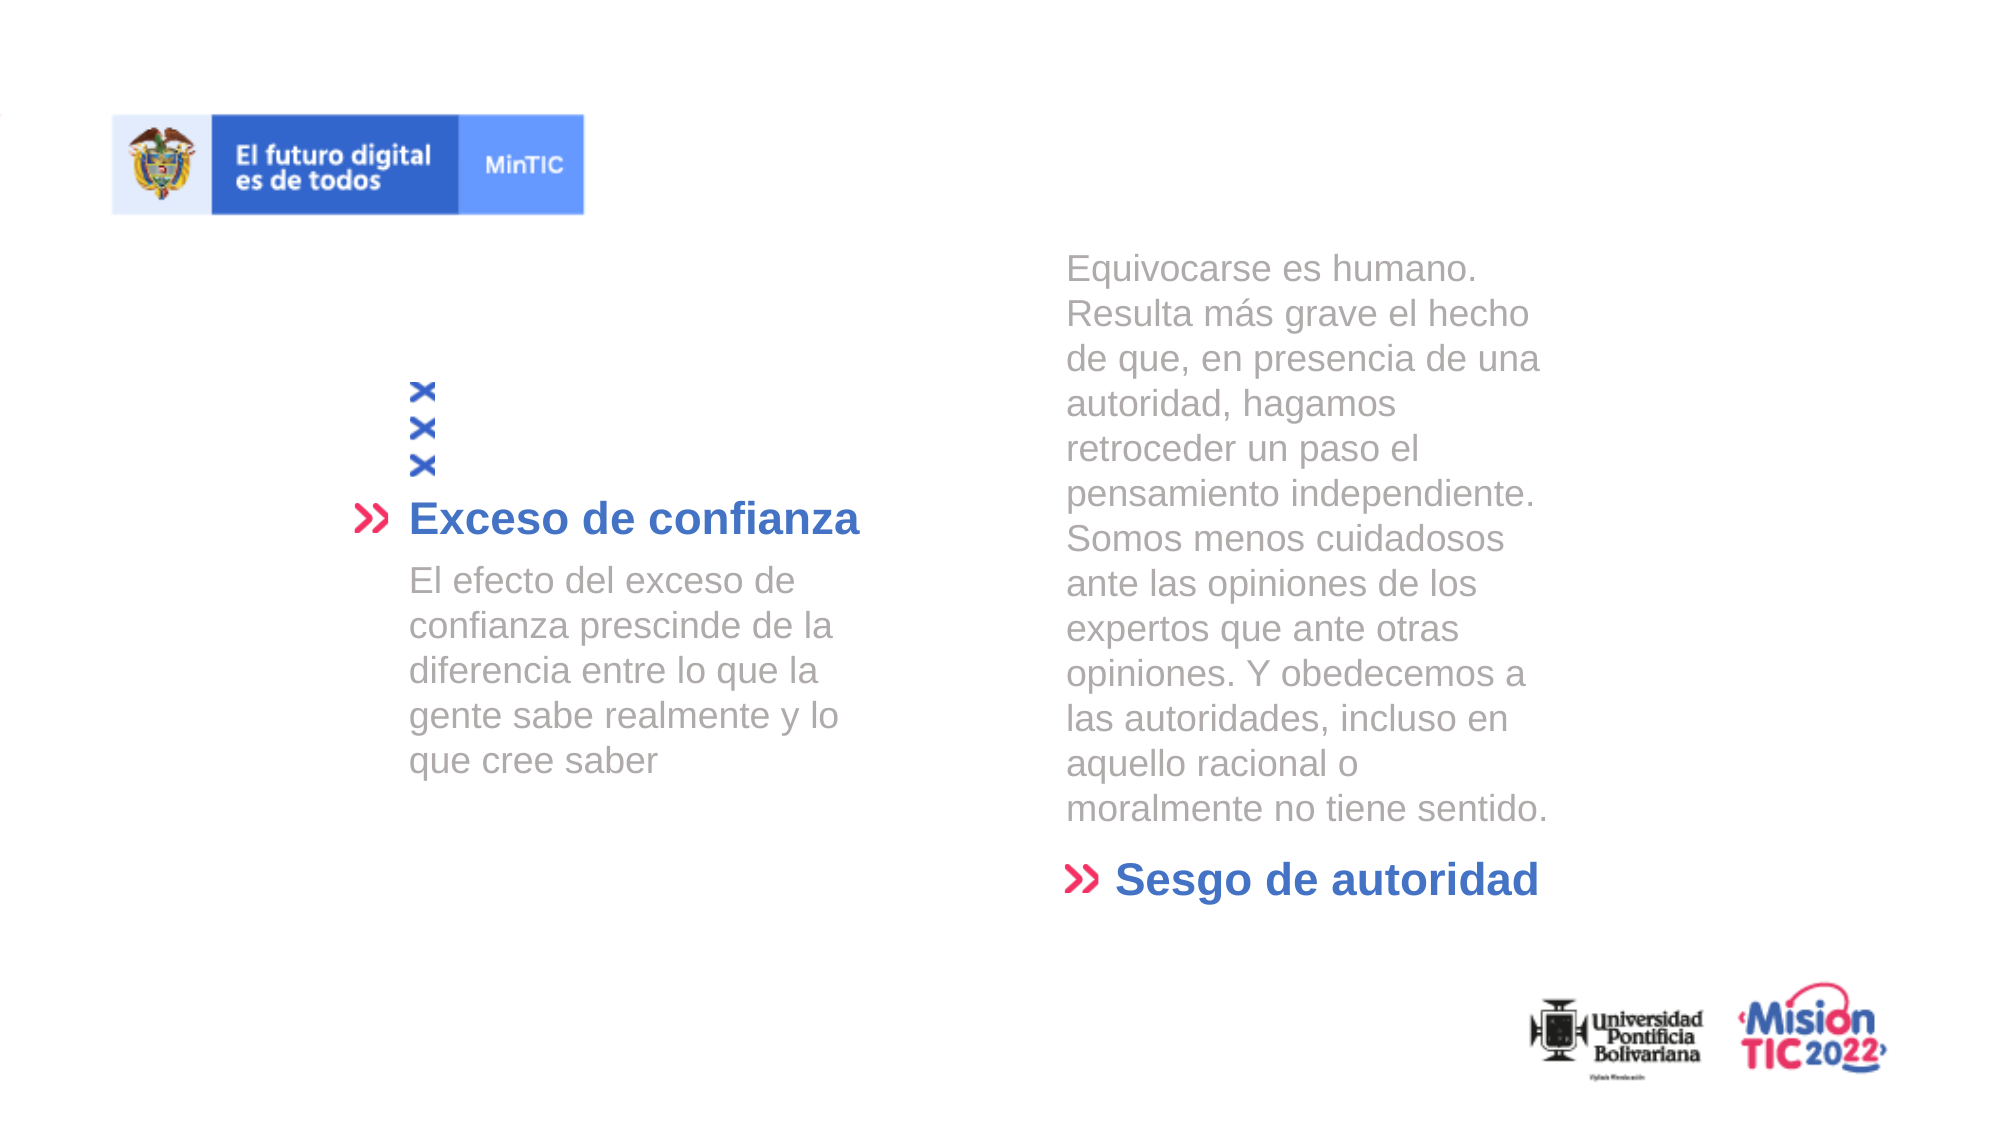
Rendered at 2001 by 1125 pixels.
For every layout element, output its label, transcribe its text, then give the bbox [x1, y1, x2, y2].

text_box Sesgo de autoridad [1100, 842, 1607, 912]
text_box Exceso de confianza [394, 481, 900, 551]
text_box El efecto del exceso de confianza prescinde de la diferencia entre lo que la gente sabe realmente y lo que cree saber [394, 551, 900, 789]
text_box Equivocarse es humano. Resulta más grave el hecho de que, en presencia de una autoridad, hagamos retroceder un paso el pensamiento independiente. Somos menos cuidadosos ante las opiniones de los expertos que ante otras opiniones. Y obedecemos a las autoridades, incluso en aquello racional o moralmente no tiene sentido. [1051, 236, 1578, 836]
picture [0, 1, 2000, 1124]
